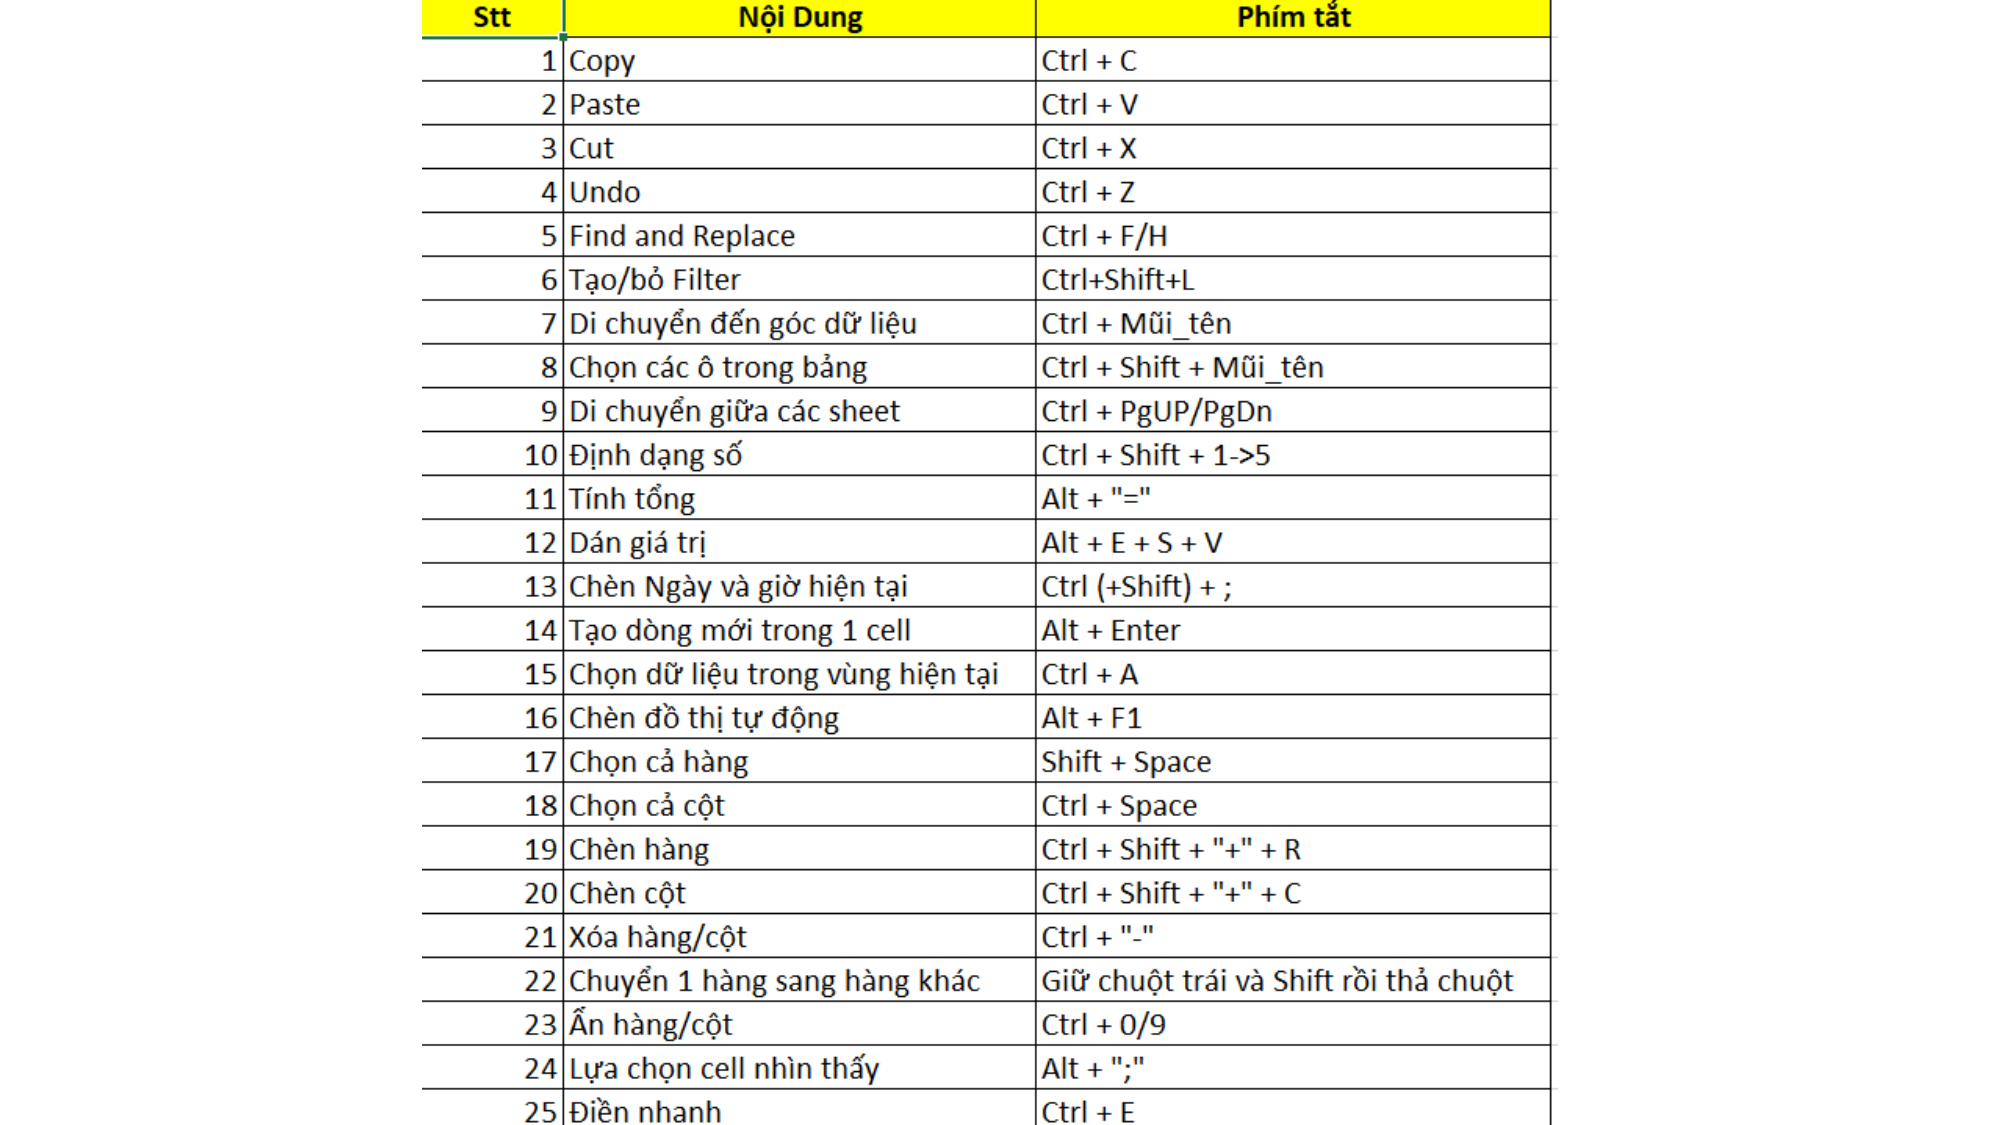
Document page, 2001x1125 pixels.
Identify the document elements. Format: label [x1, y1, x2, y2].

picture [422, 0, 1558, 1125]
